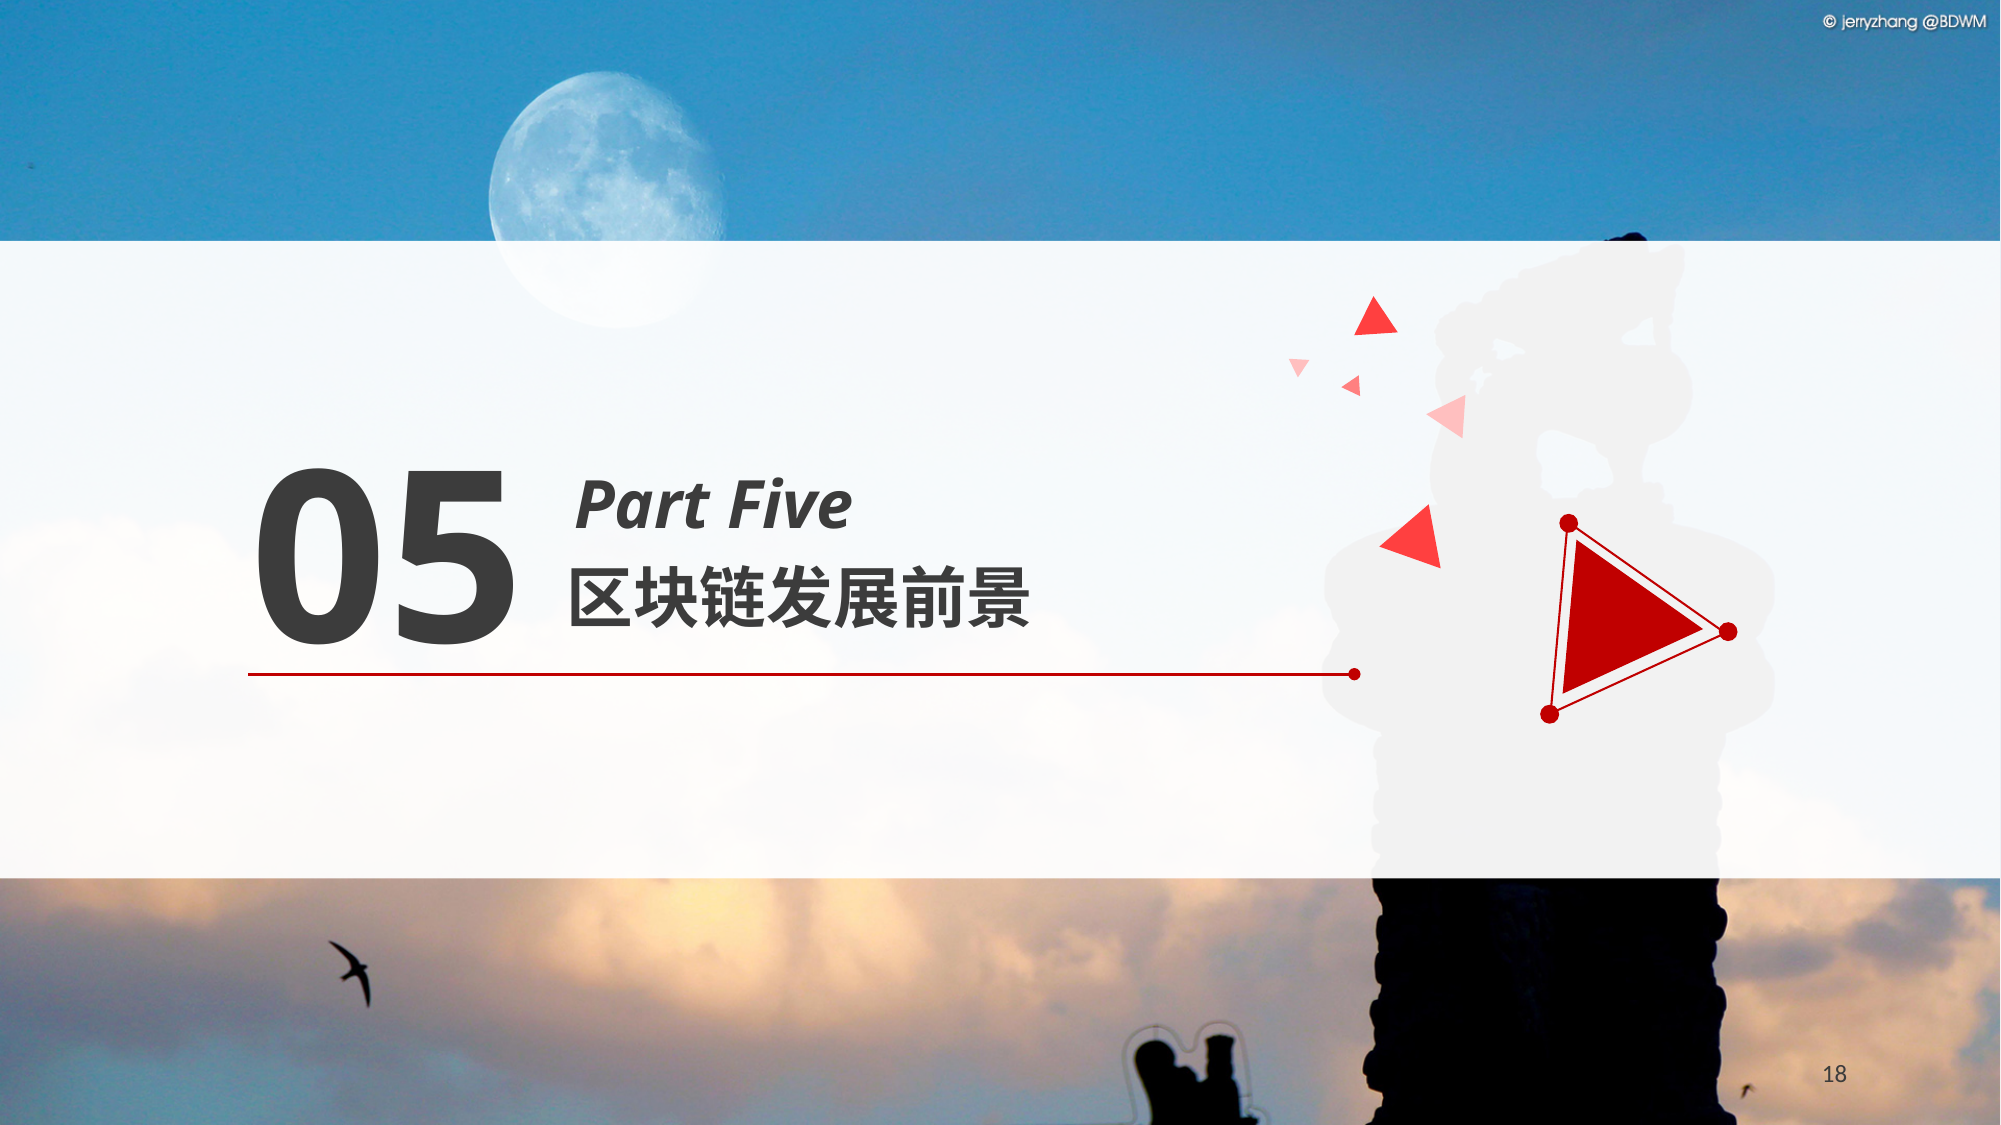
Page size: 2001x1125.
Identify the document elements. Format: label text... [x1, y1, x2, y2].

text_box [1718, 622, 1738, 642]
text_box Part Five [559, 454, 869, 550]
text_box [1540, 704, 1560, 724]
slide_number 18 [1412, 1042, 1863, 1103]
text_box [1354, 296, 1398, 336]
text_box [1379, 504, 1441, 569]
text_box [1559, 513, 1579, 533]
text_box [1426, 394, 1466, 439]
text_box [1551, 528, 1719, 710]
text_box [0, 240, 2000, 879]
text_box [1288, 358, 1310, 378]
text_box [1341, 375, 1361, 397]
text_box 05 [252, 417, 523, 673]
picture [0, 0, 2001, 1125]
text_box 区块链发展前景 [551, 548, 1073, 644]
